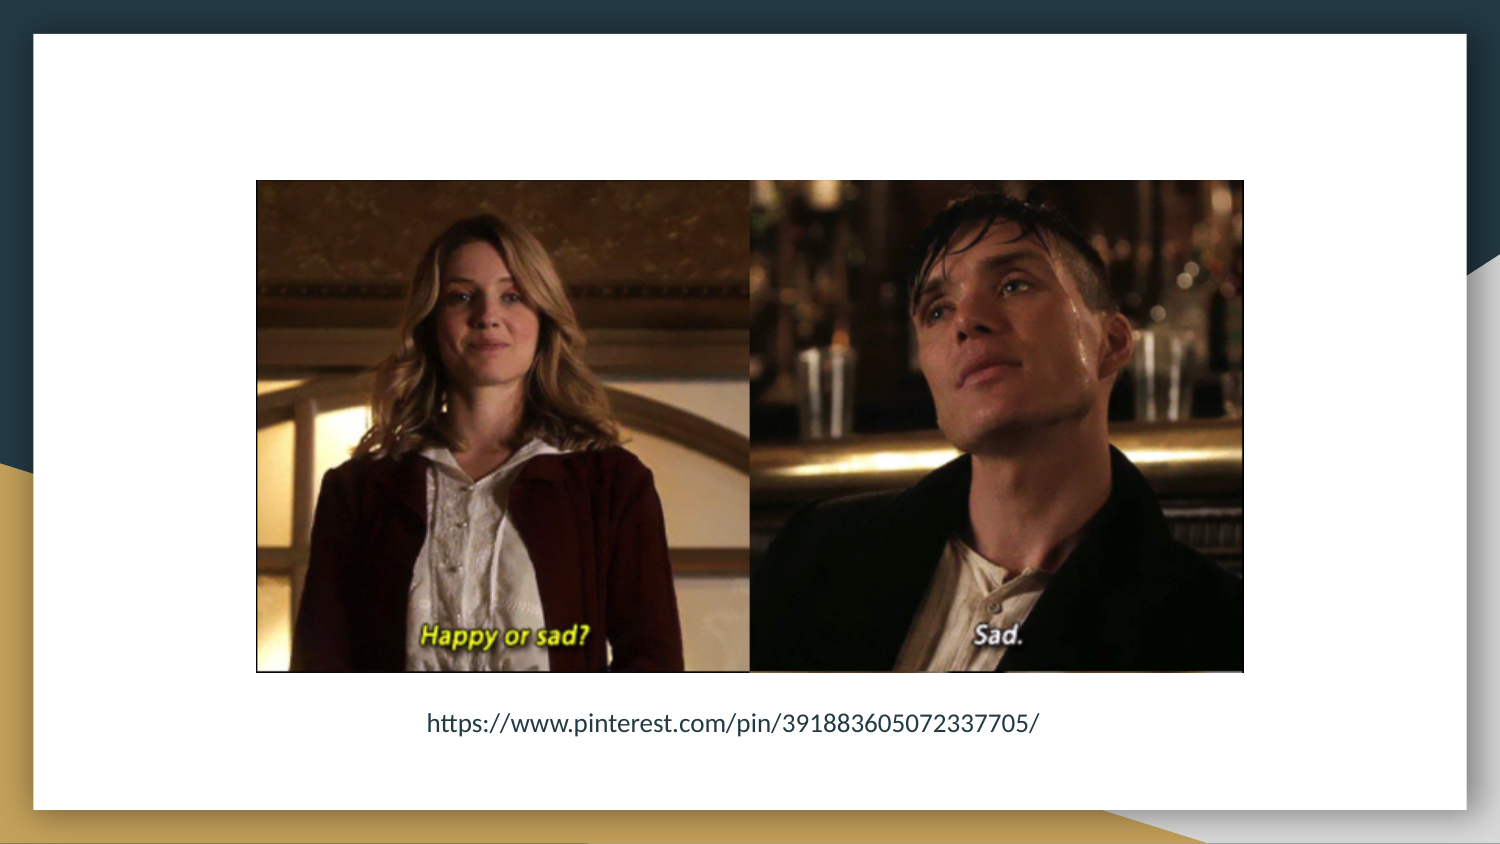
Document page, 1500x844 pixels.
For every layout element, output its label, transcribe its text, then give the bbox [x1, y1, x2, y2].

text_box https://www.pinterest.com/pin/391883605072337705/ [194, 690, 1273, 753]
picture [255, 180, 1244, 674]
